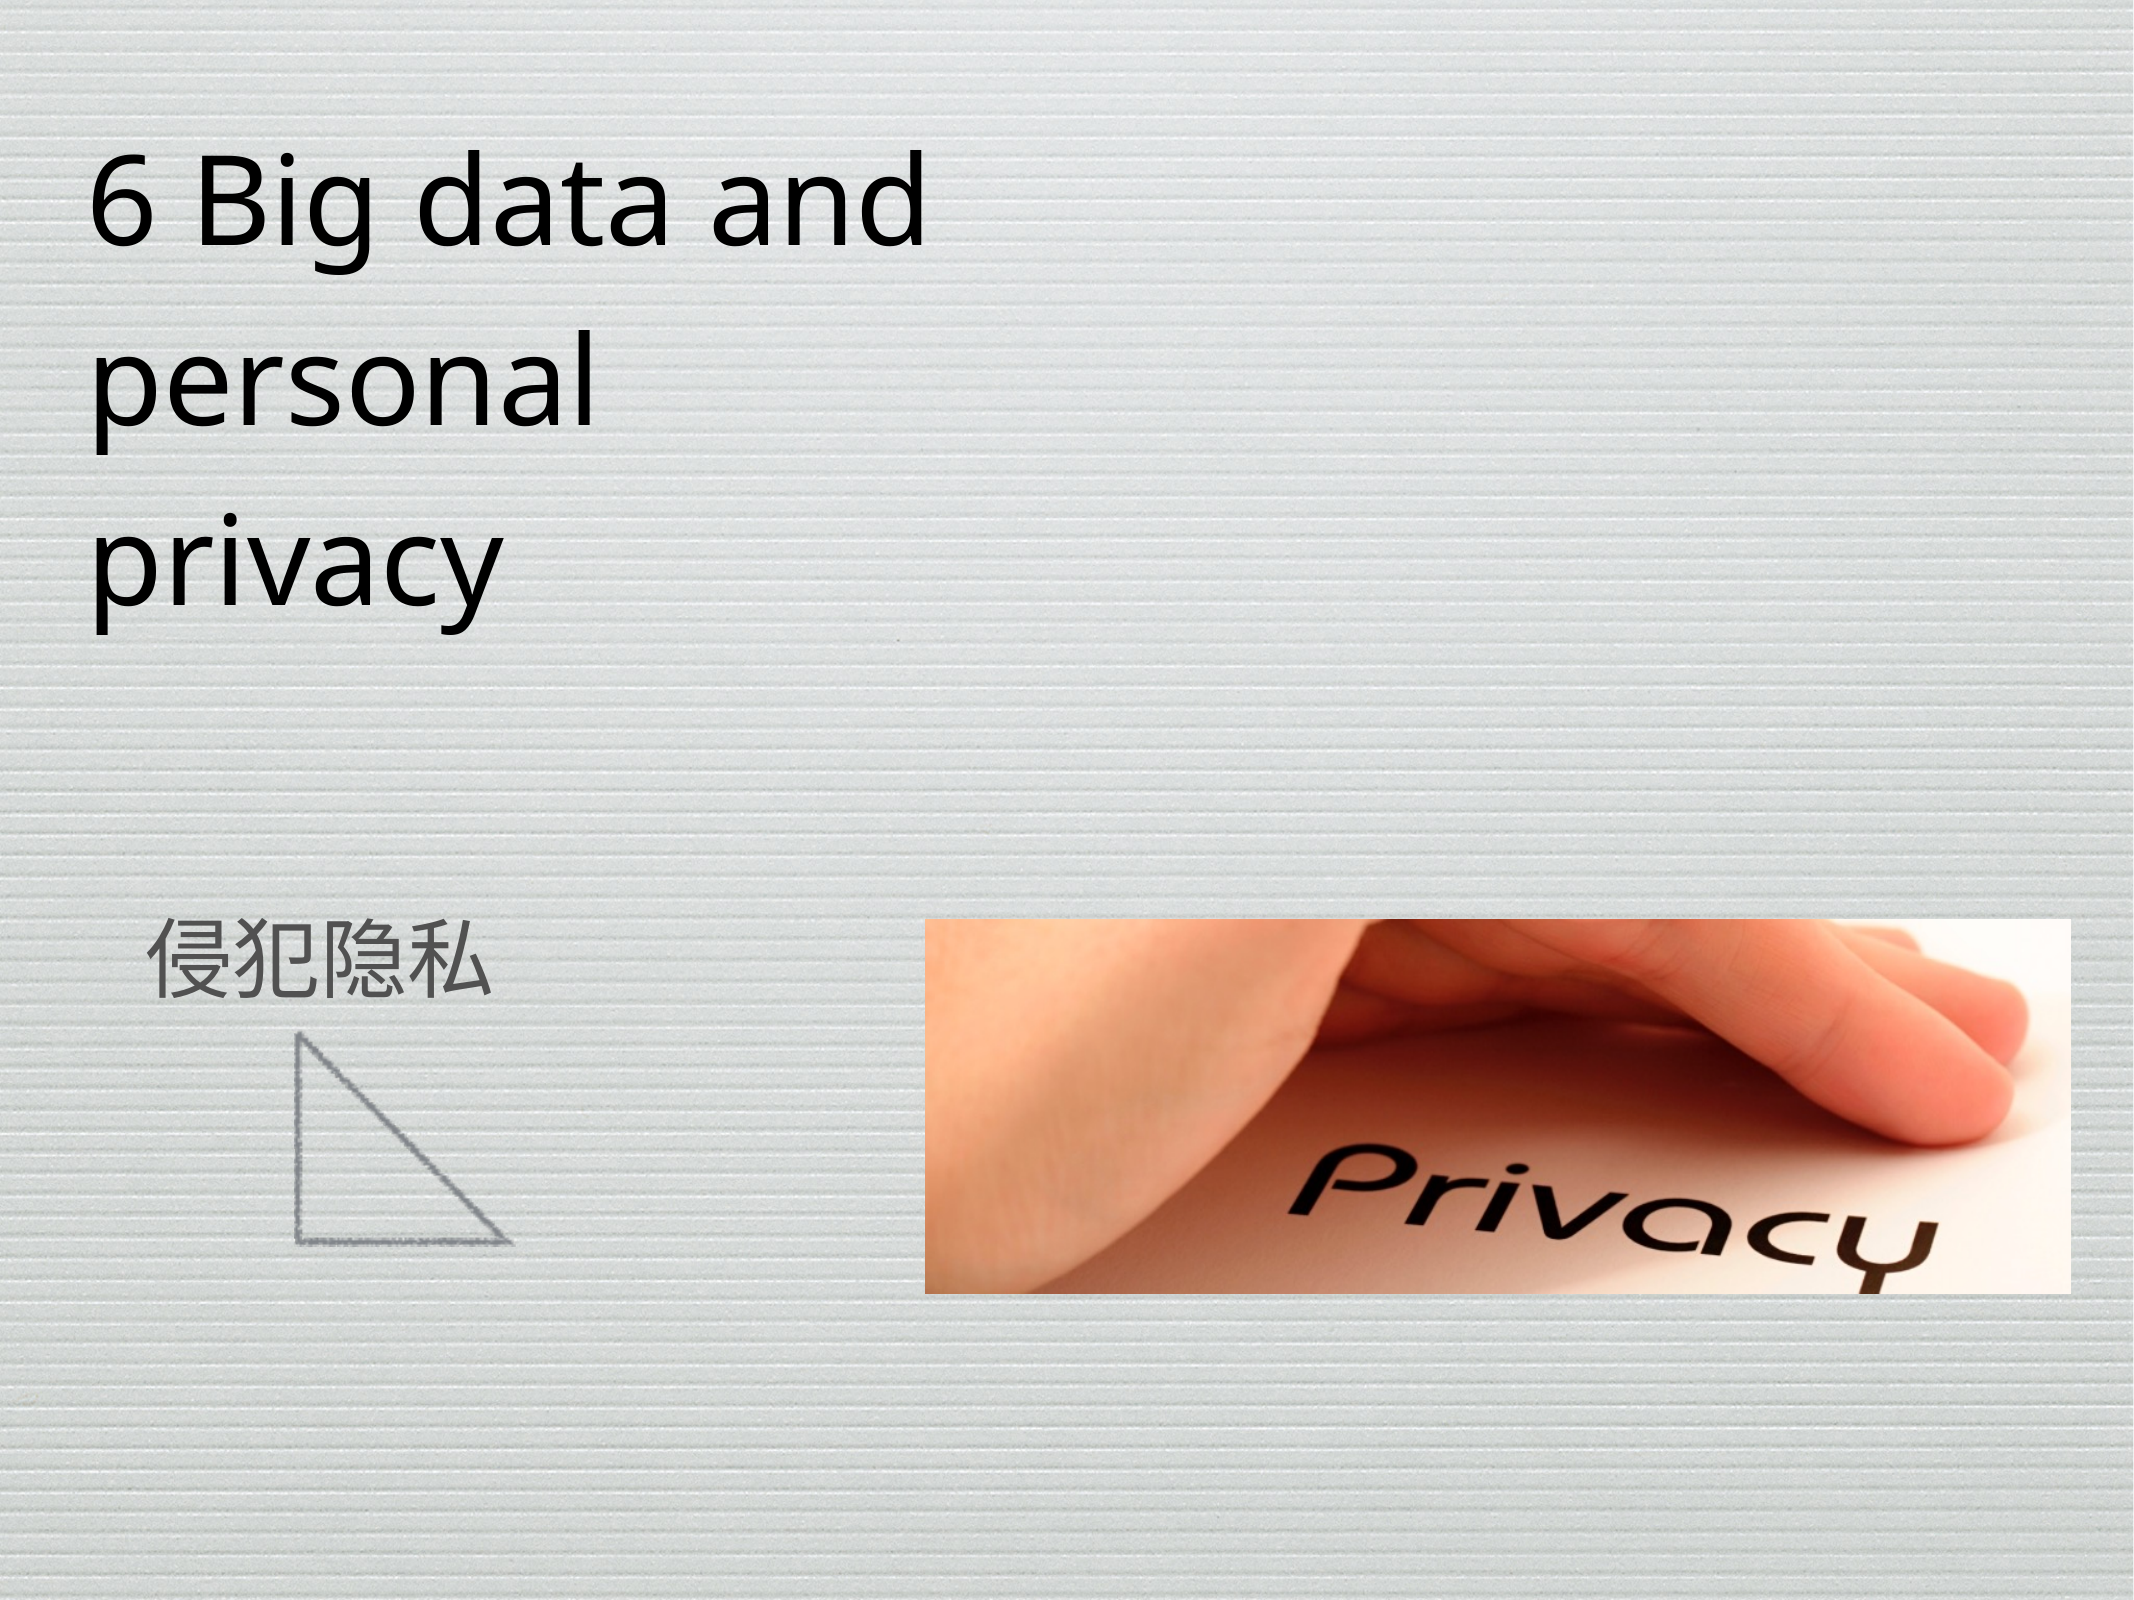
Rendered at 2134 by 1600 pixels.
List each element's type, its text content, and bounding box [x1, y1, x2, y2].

picture [0, 0, 2134, 1600]
text_box 6 Big data and personal privacy [86, 90, 959, 631]
text_box 侵犯隐私 [136, 895, 504, 1017]
